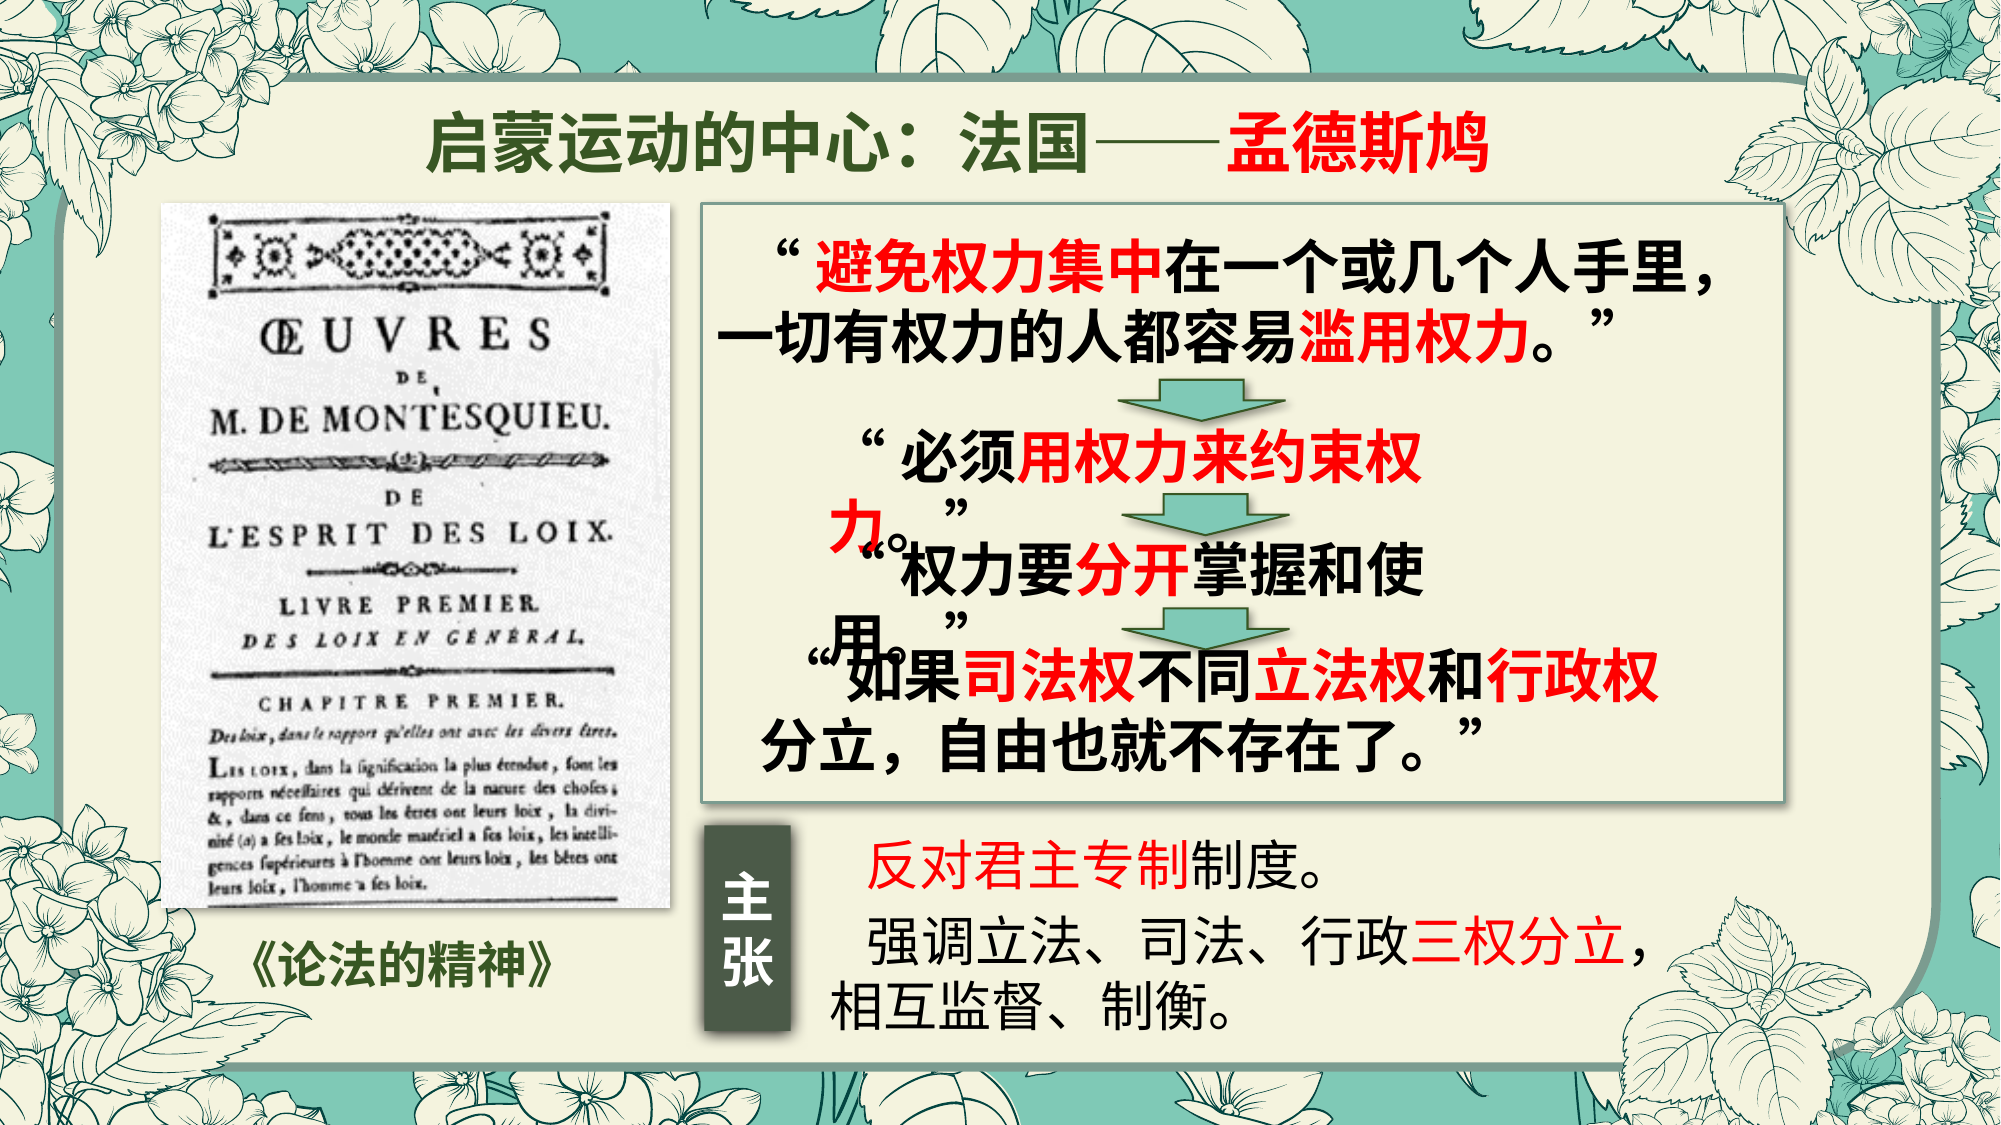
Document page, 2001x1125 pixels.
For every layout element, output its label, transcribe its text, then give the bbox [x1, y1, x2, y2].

text_box “避免权力集中在一个或几个人手里，一切有权力的人都容易滥用权力。” [701, 222, 1737, 378]
text_box 强调立法、司法、行政三权分立，相互监督、制衡。 [814, 900, 1655, 1045]
text_box [701, 203, 1785, 803]
text_box 启蒙运动的中心：法国——孟德斯鸠 [409, 93, 1584, 189]
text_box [812, 494, 1591, 608]
text_box 主张 [703, 824, 792, 1032]
text_box 反对君主专制制度。 [813, 823, 1810, 904]
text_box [745, 608, 1700, 789]
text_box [161, 203, 670, 1008]
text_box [812, 379, 1591, 494]
